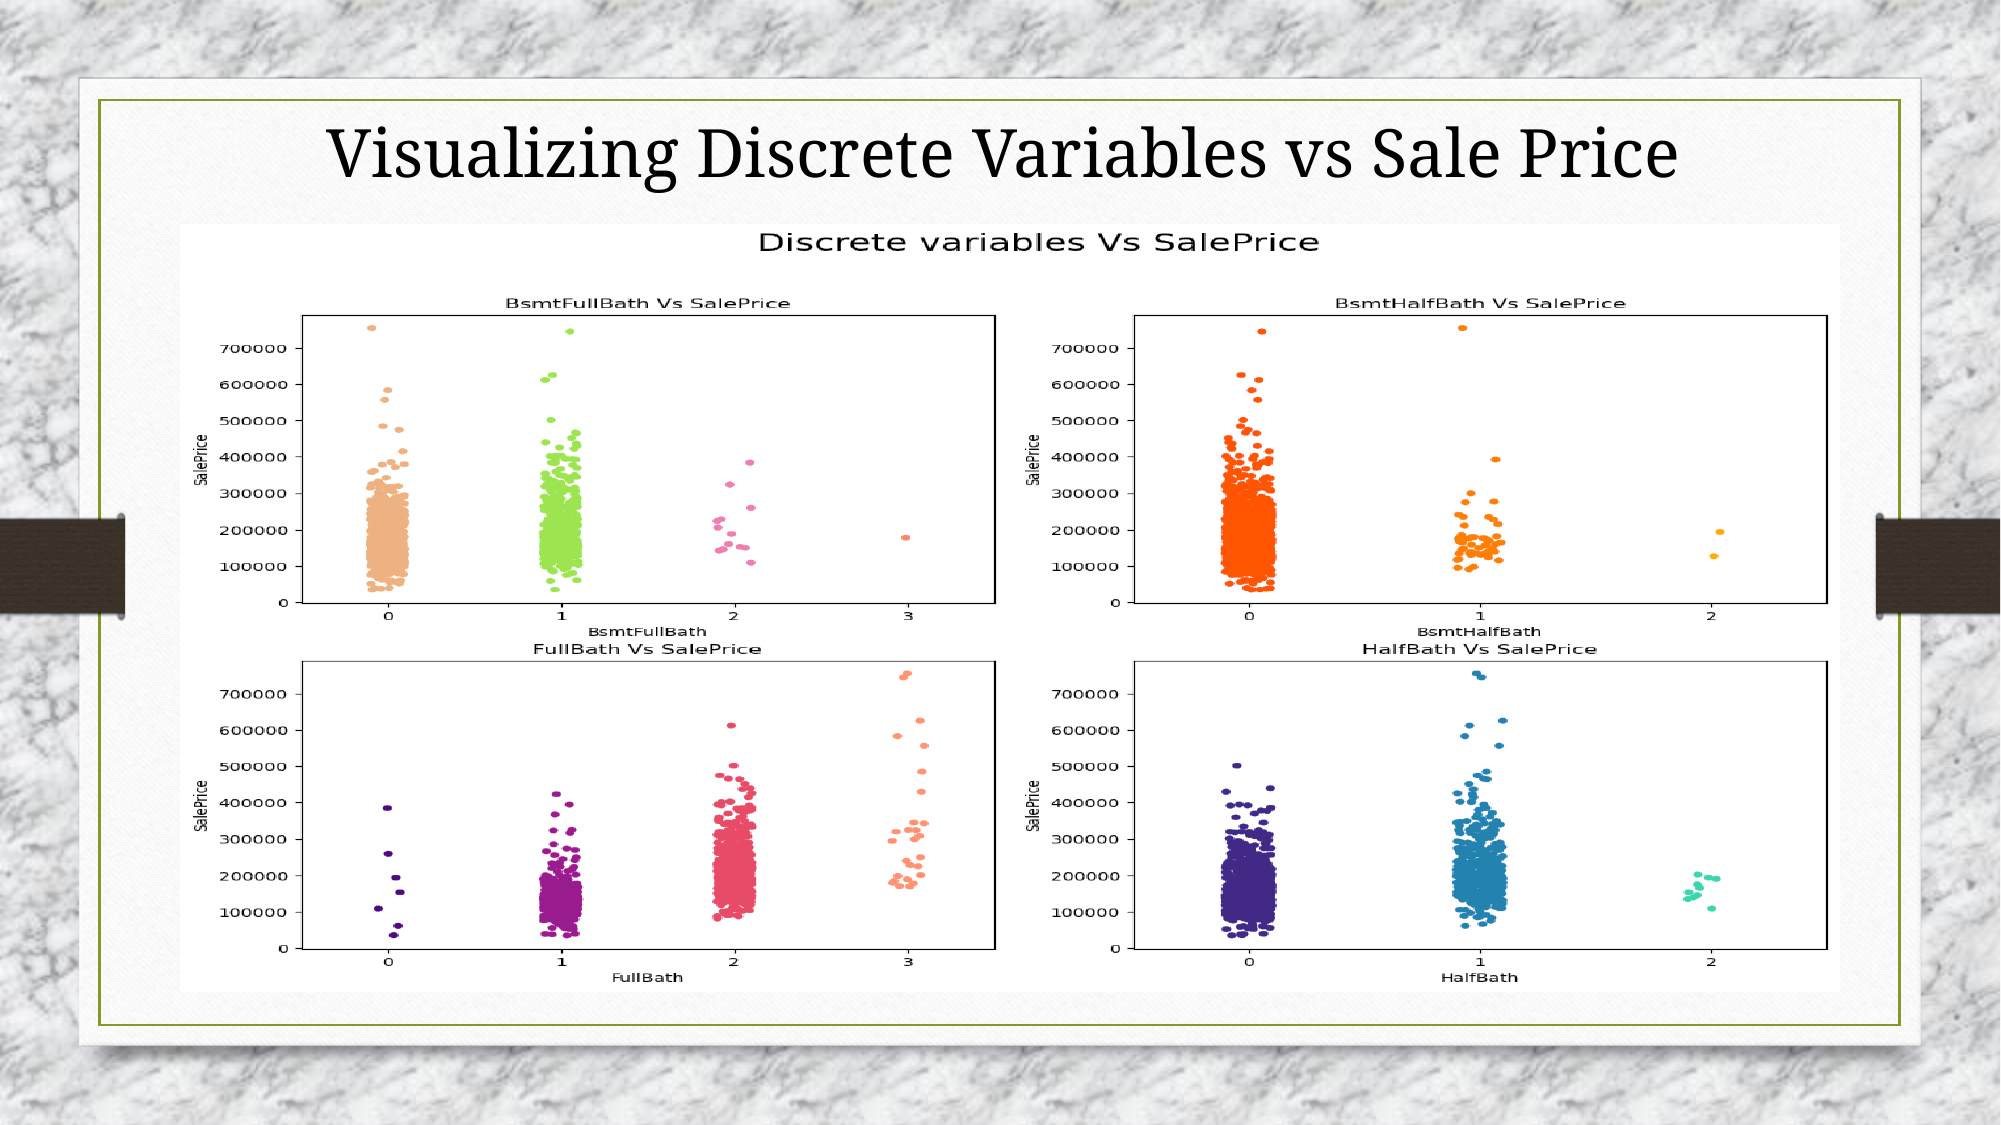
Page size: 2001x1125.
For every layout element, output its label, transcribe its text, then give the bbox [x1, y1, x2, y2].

text_box Visualizing Discrete Variables vs Sale Price [125, 103, 1883, 198]
picture [0, 0, 2001, 1125]
